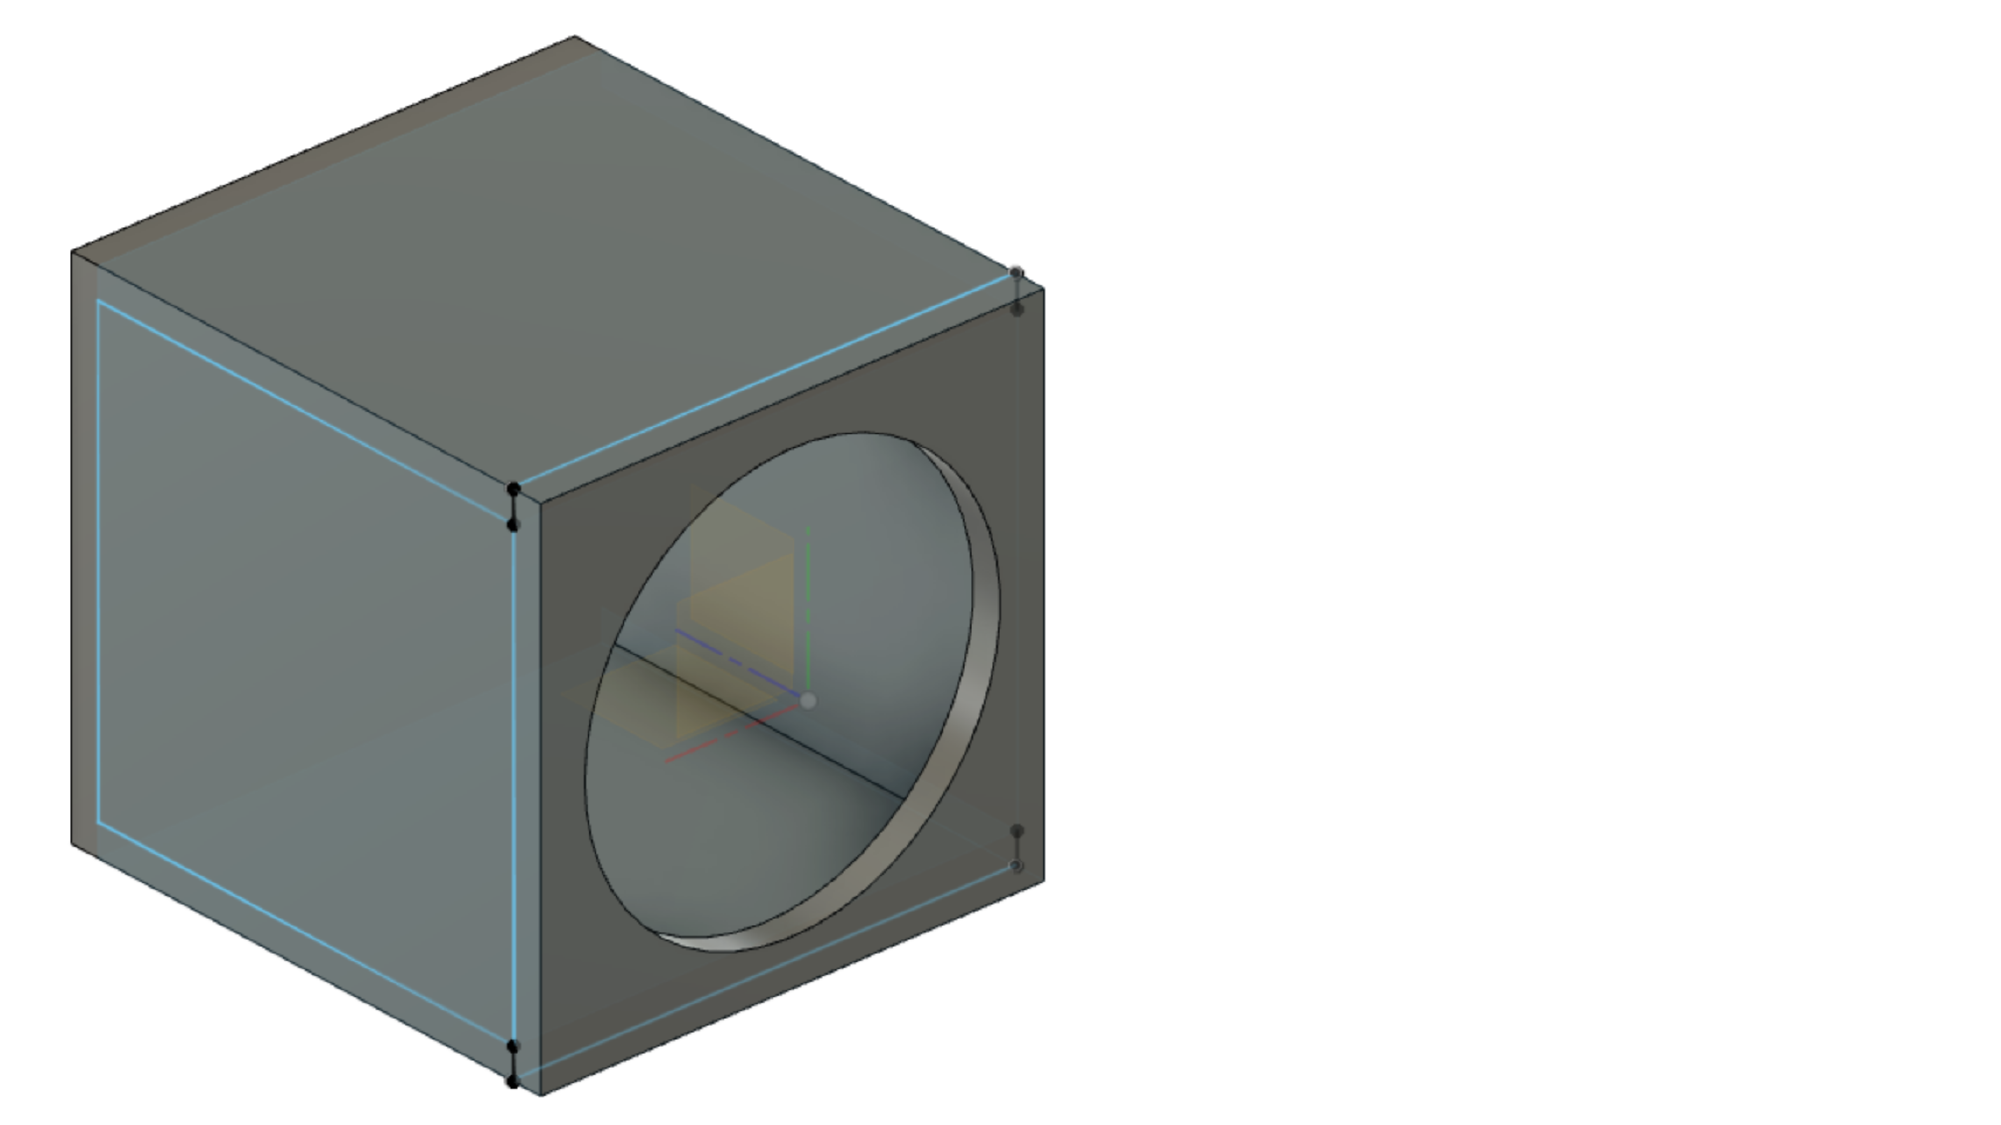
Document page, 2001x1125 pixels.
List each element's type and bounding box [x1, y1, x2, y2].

picture [0, 0, 1113, 1125]
